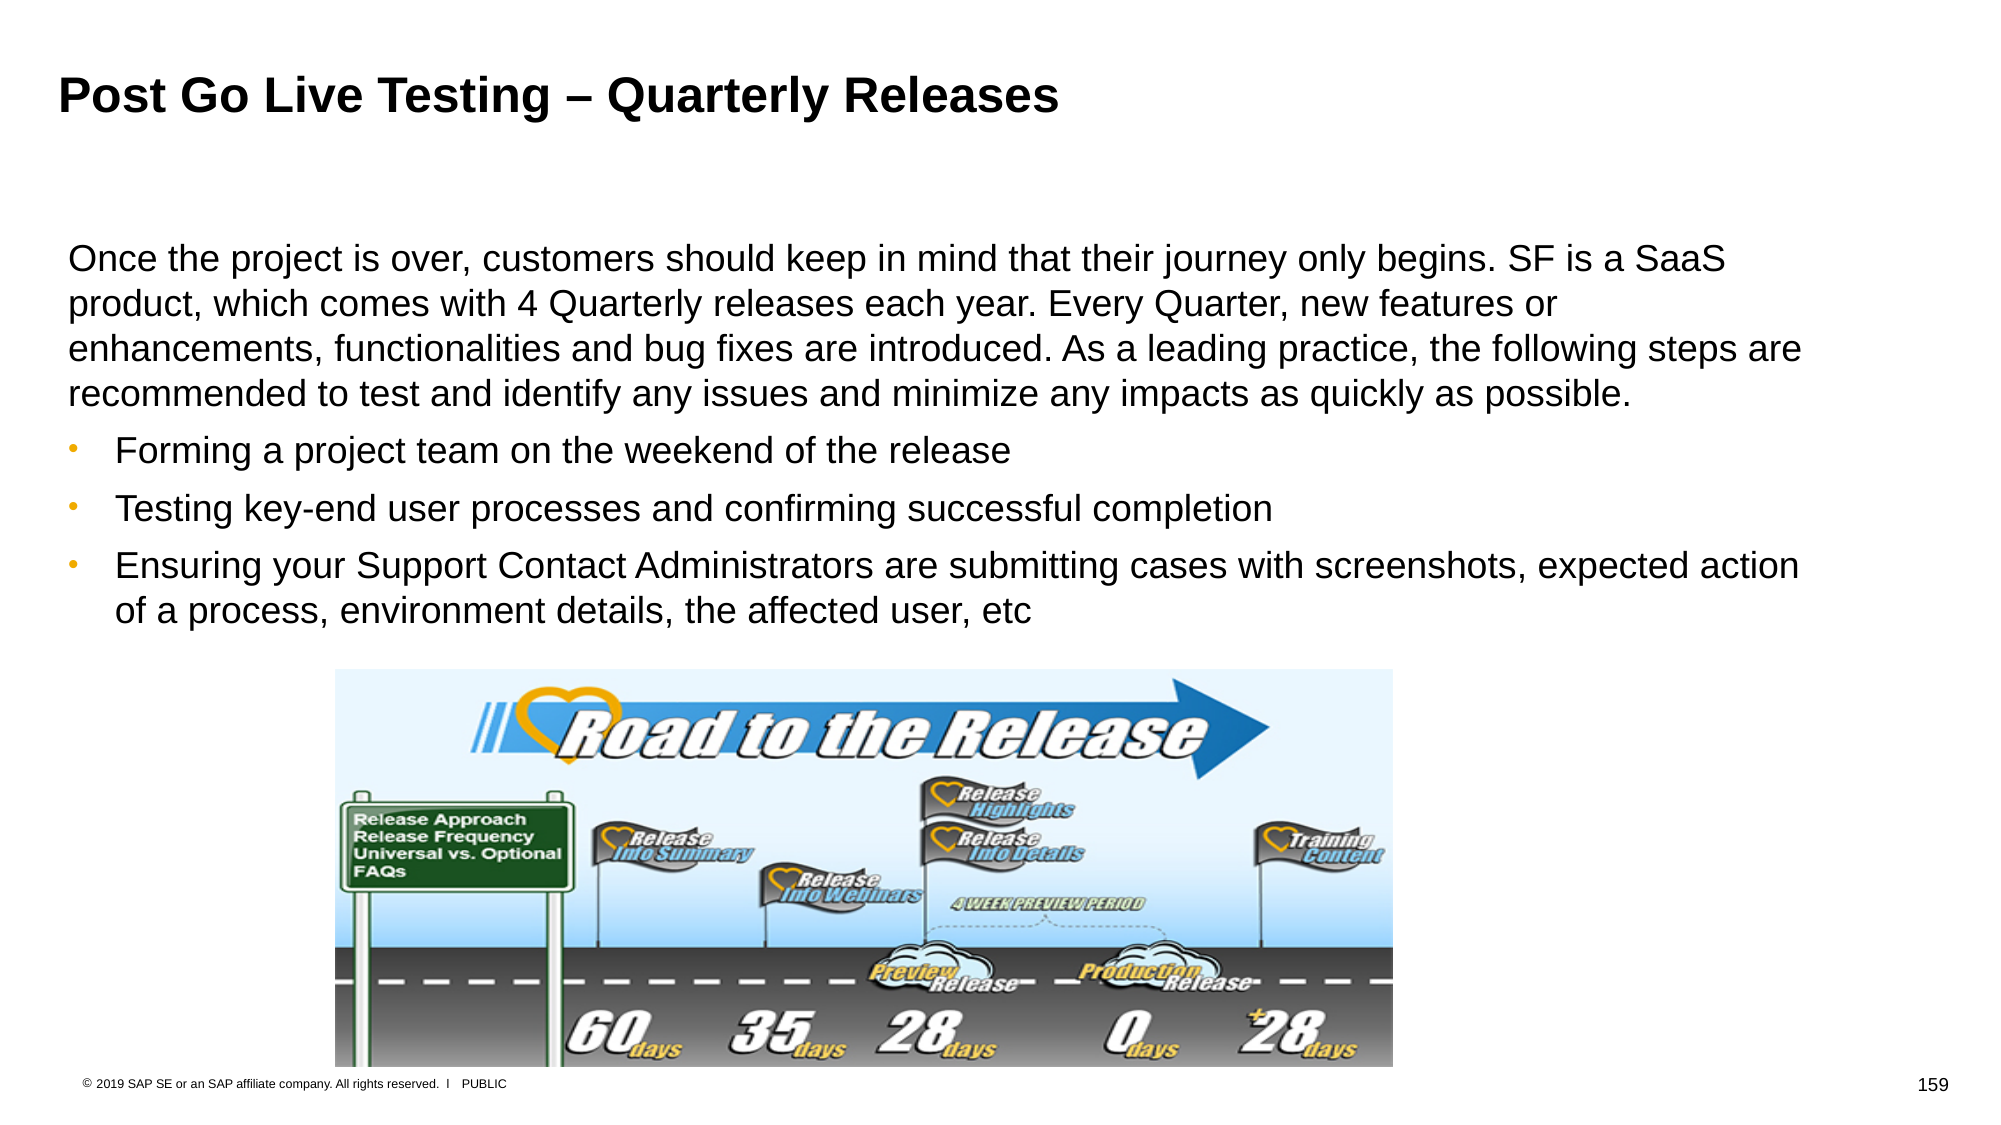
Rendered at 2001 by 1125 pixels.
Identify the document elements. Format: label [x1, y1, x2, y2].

picture [335, 669, 1393, 1067]
text_box [53, 226, 1835, 947]
title [58, 62, 1783, 123]
